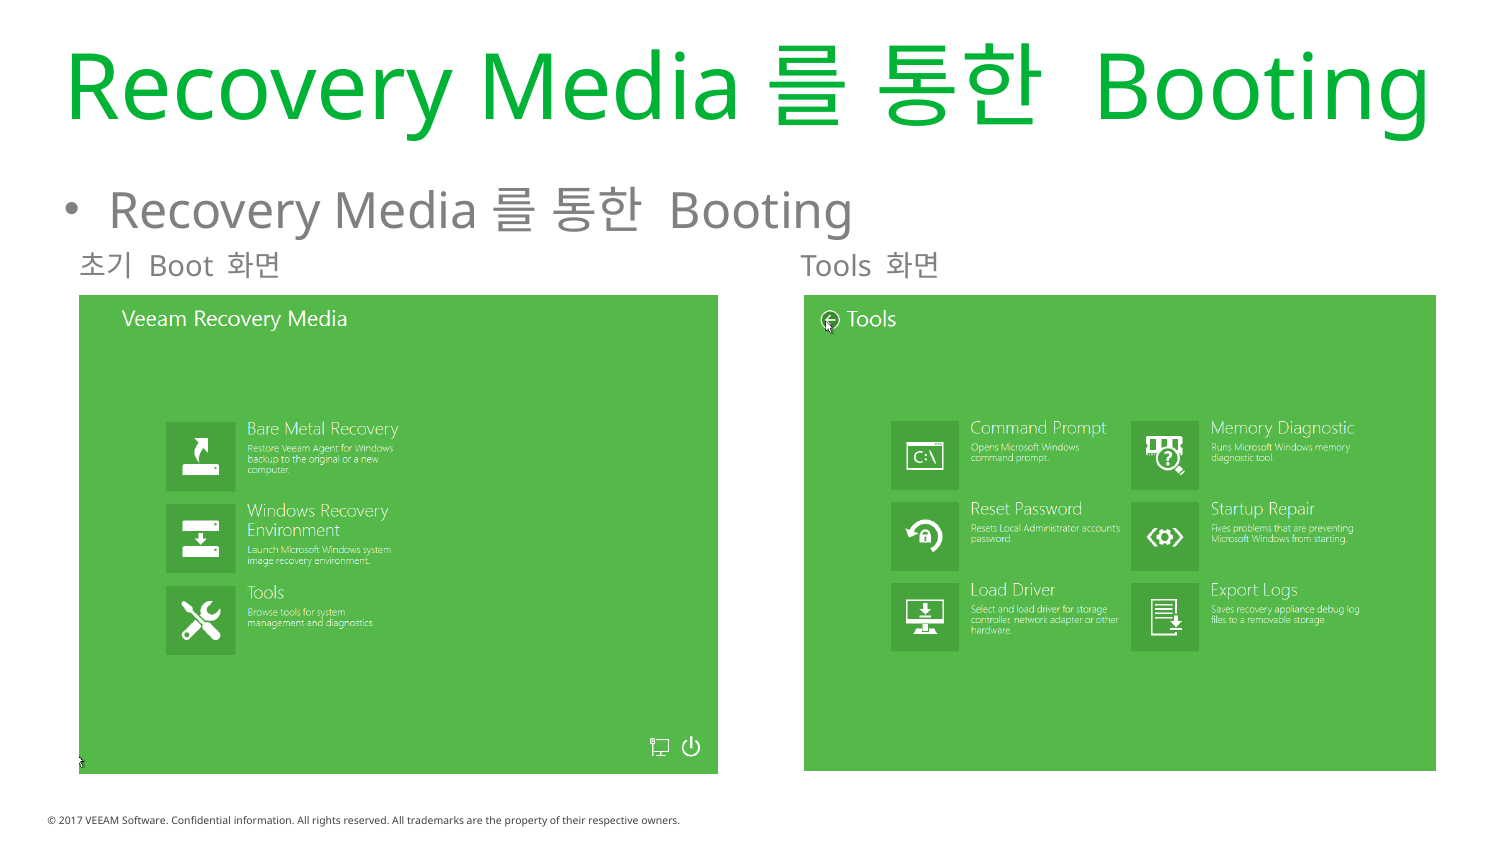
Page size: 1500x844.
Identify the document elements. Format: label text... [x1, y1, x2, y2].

picture [803, 294, 1437, 771]
picture [78, 294, 719, 775]
list Recovery Media를 통한 Booting [63, 178, 1436, 247]
text_box 초기 Boot 화면 [79, 246, 718, 294]
text_box Tools 화면 [800, 246, 1440, 296]
title Recovery Media를 통한 Booting [63, 28, 1436, 140]
